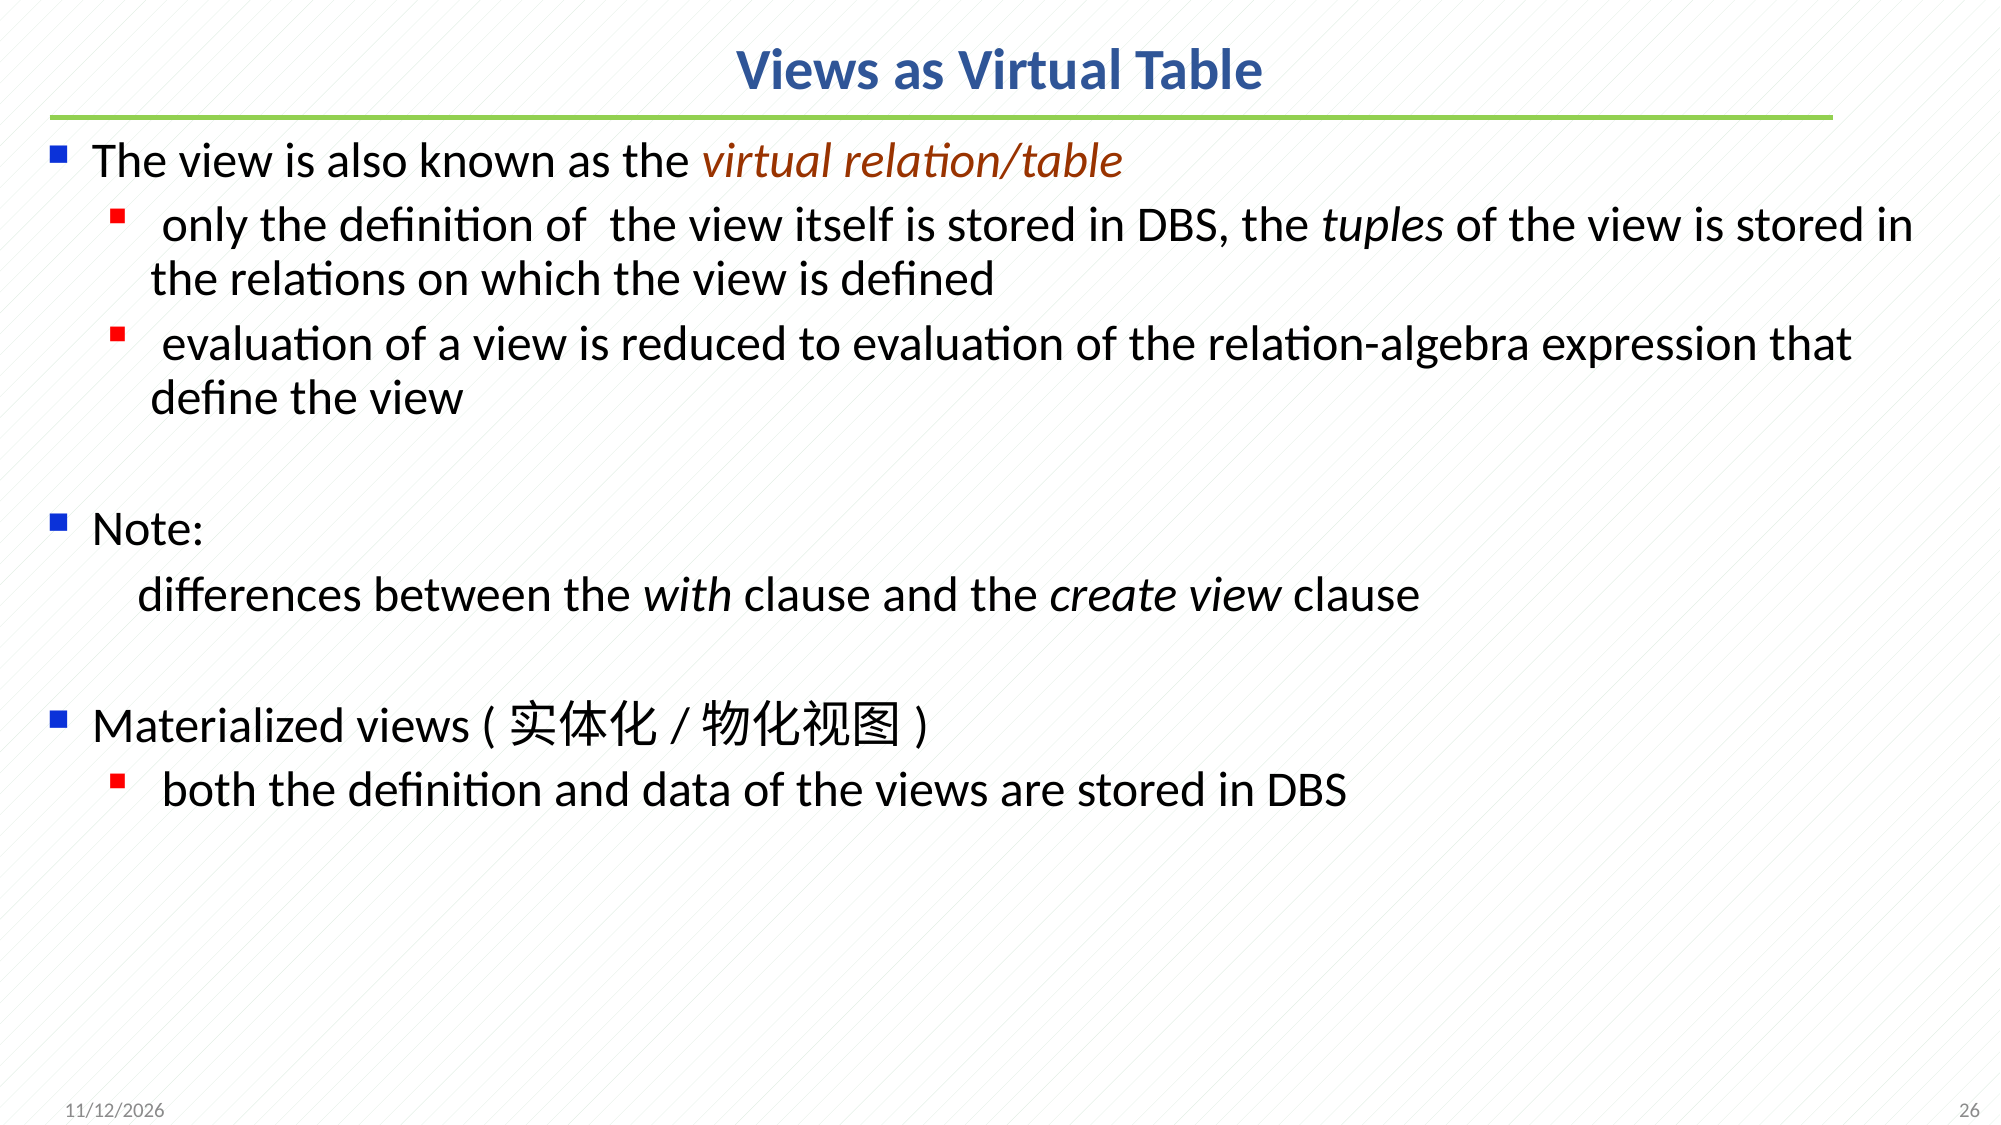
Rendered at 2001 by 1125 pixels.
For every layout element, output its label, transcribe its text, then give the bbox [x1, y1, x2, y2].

slide_number 26 [1545, 1079, 1996, 1125]
list The view is also known as the virtual relation/table only the definition of the view itself is stored in DBS, the tuples of the view is stored in the relations on which the view is defined evaluation of a view is reduced to evaluation of the relation-algebra expression that define the view Note: differences between the with clause and the create view clause Materialized views (实体化/物化视图) both the definition and data of the views are stored in DBS [32, 126, 1974, 1081]
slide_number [49, 1079, 500, 1125]
title Views as Virtual Table [50, 13, 1949, 126]
